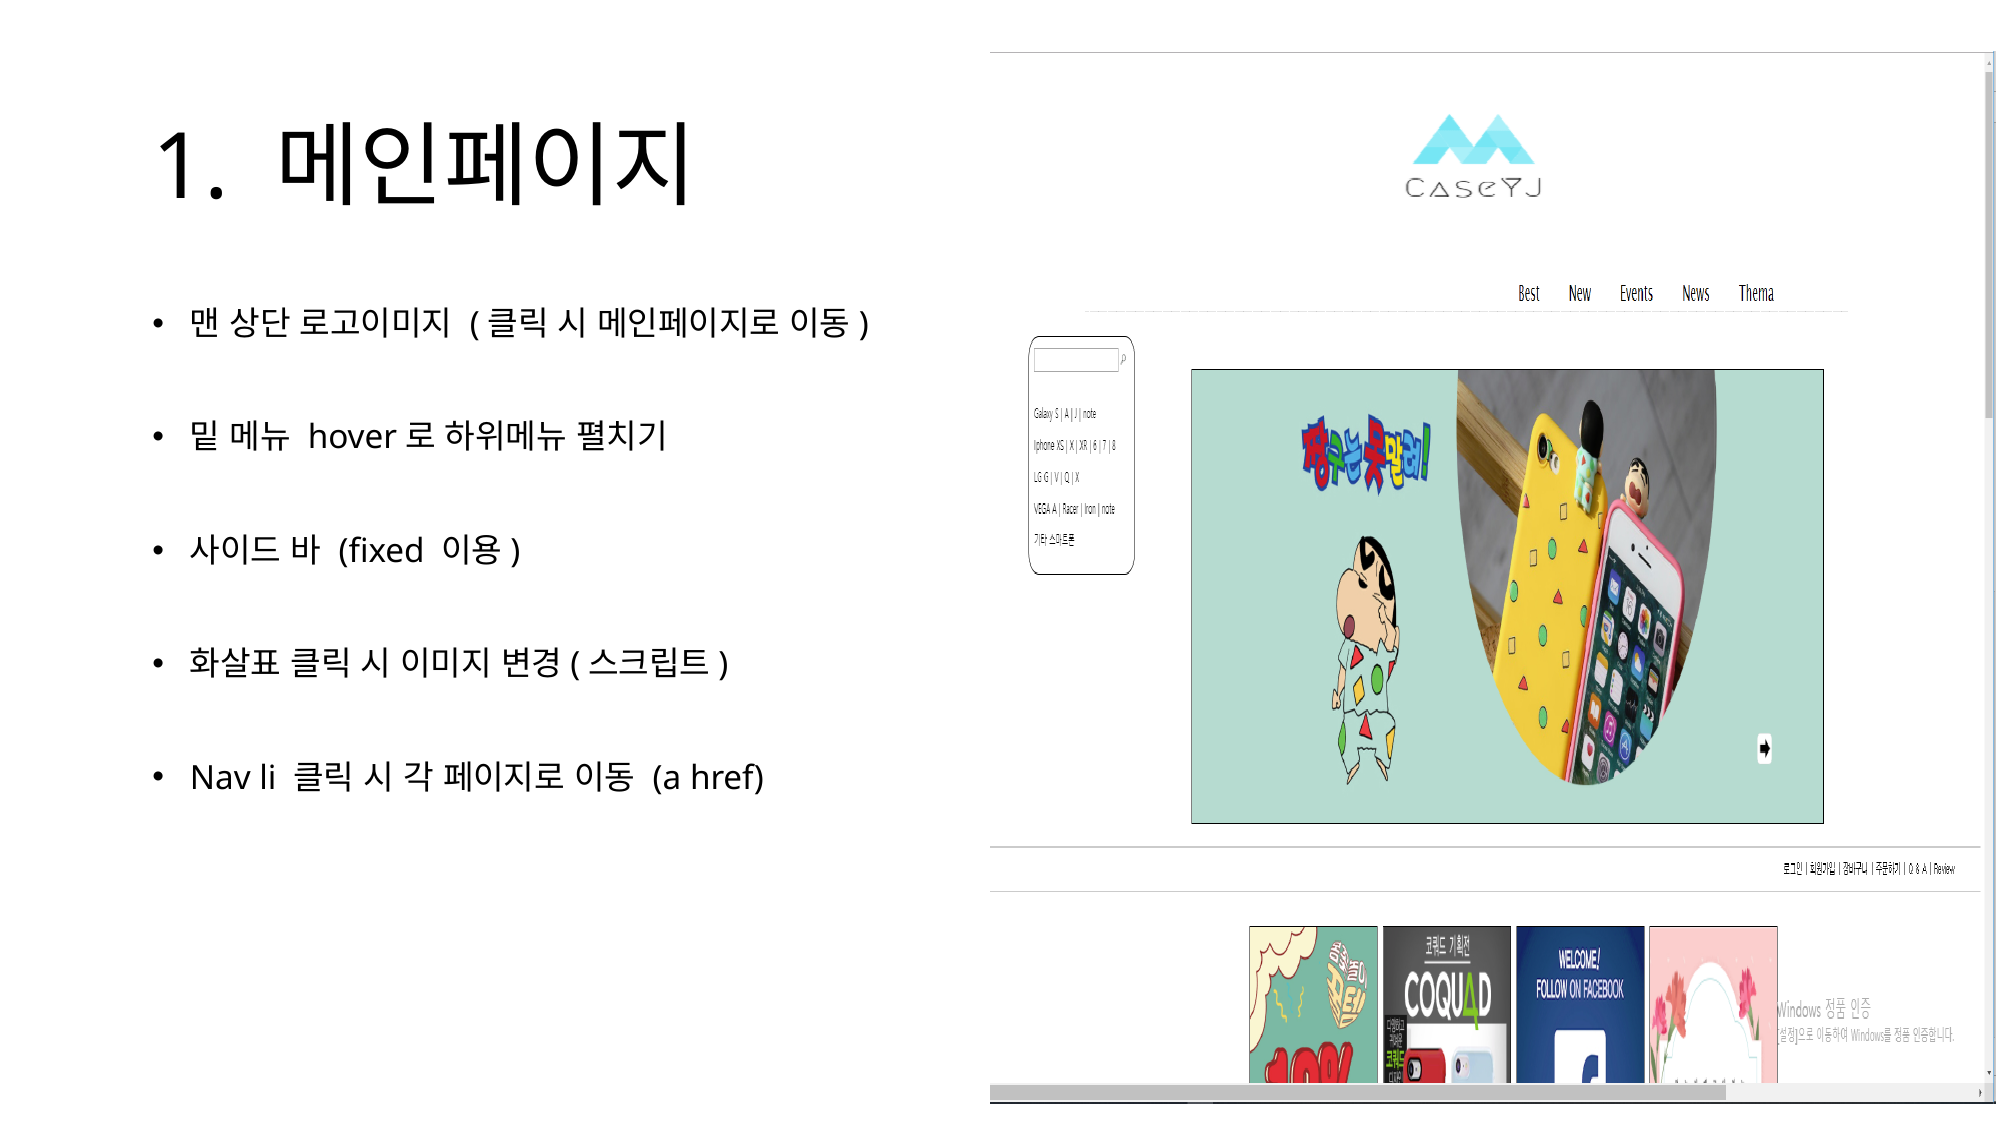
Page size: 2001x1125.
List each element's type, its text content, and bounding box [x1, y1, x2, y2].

list 맨 상단 로고이미지 (클릭 시 메인페이지로 이동) 밑 메뉴 hover로 하위메뉴 펼치기 사이드 바 (fixed 이용) 화살표 클릭 시 이미지 변경(스크립트) Nav li 클릭 시 각 페이지로 이동 (a href) [137, 299, 989, 1014]
title 1. 메인페이지 [137, 59, 989, 278]
picture [989, 51, 1996, 1105]
